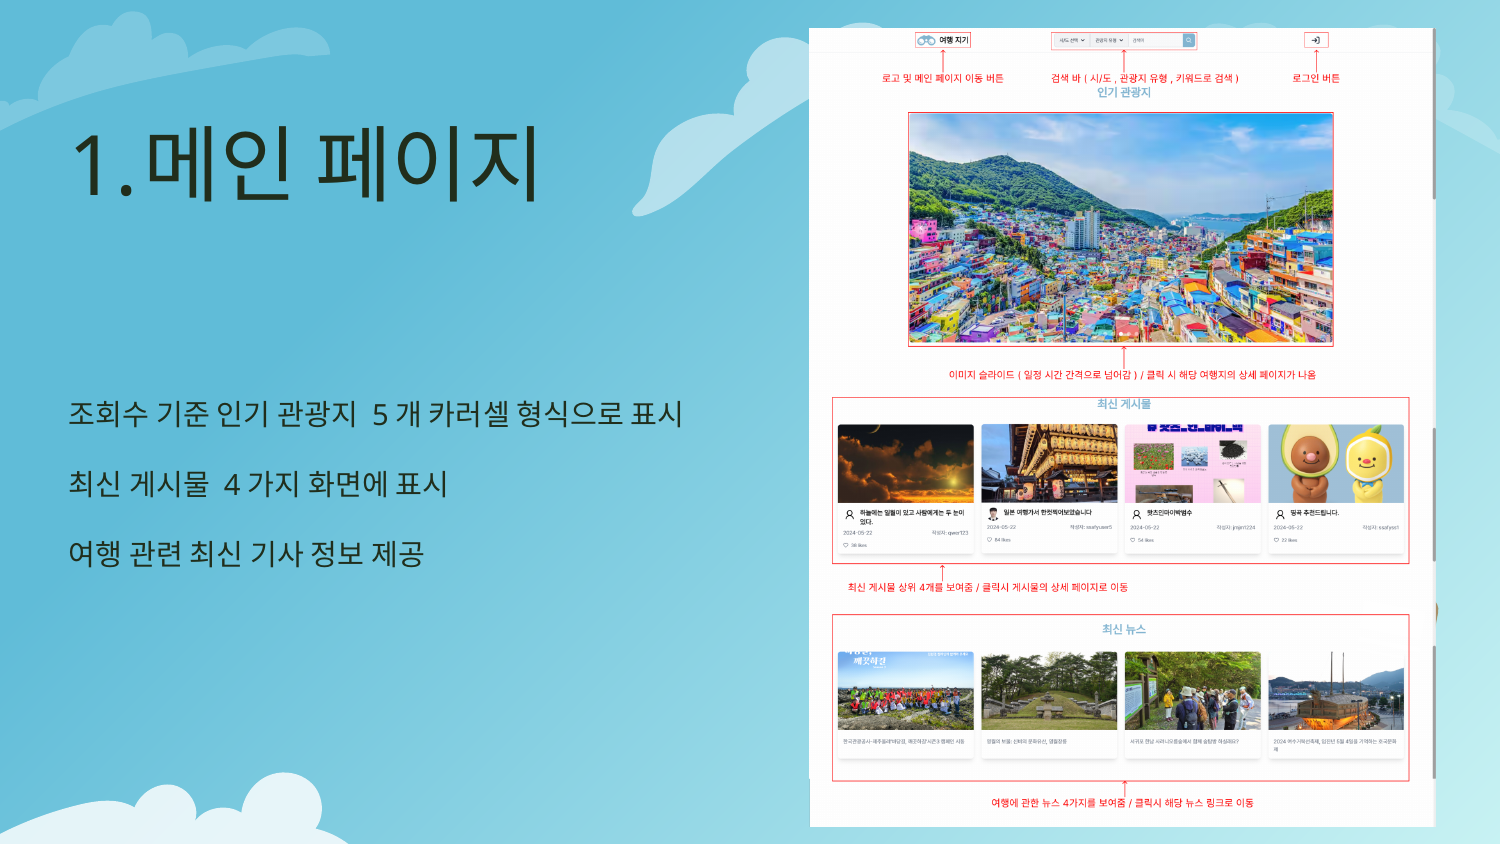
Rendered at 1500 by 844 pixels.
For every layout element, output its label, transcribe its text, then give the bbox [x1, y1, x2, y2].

text_box [844, 22, 879, 26]
text_box [632, 37, 804, 217]
subtitle 조회수 기준 인기 관광지 5개 카러셀 형식으로 표시 최신 게시물 4가지 화면에 표시 여행 관련 최신 기사 정보 제공 [54, 381, 740, 660]
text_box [1440, 580, 1447, 735]
picture [809, 28, 1436, 827]
title 메인 페이지 [54, 91, 721, 228]
